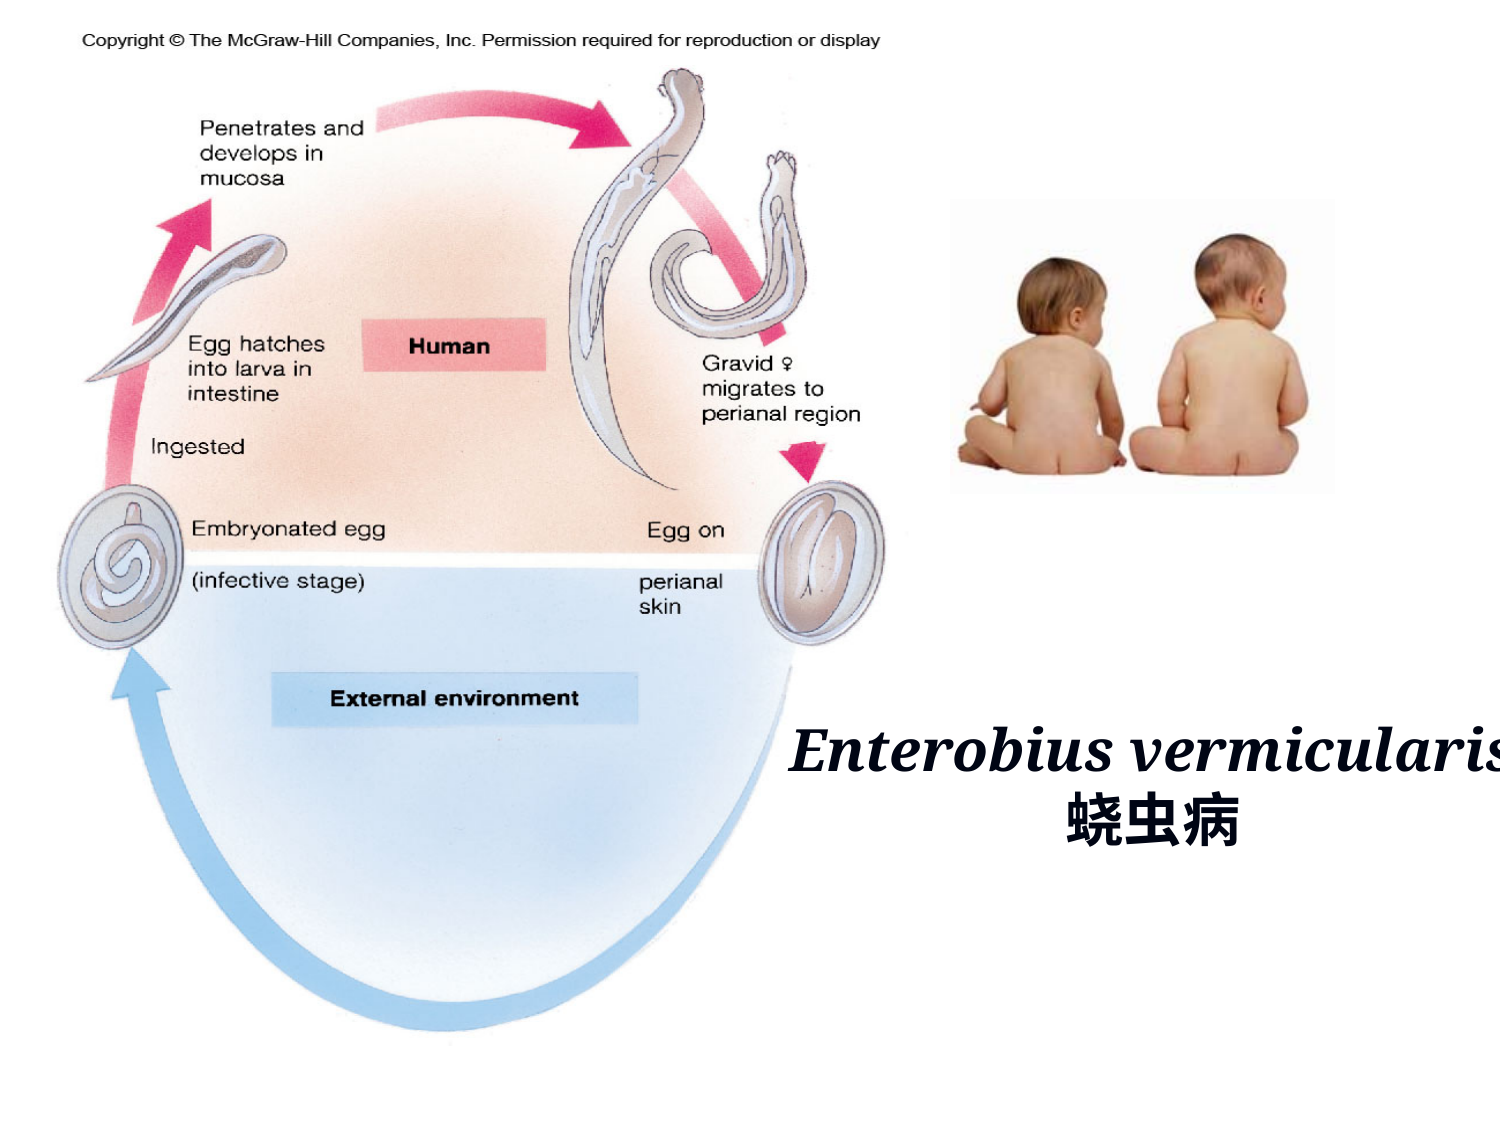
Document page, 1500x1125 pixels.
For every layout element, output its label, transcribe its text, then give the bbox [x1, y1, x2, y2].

text_box Enterobius vermicularis 蛲虫病 [916, 705, 1500, 861]
picture [949, 199, 1335, 494]
picture [49, 33, 913, 1051]
